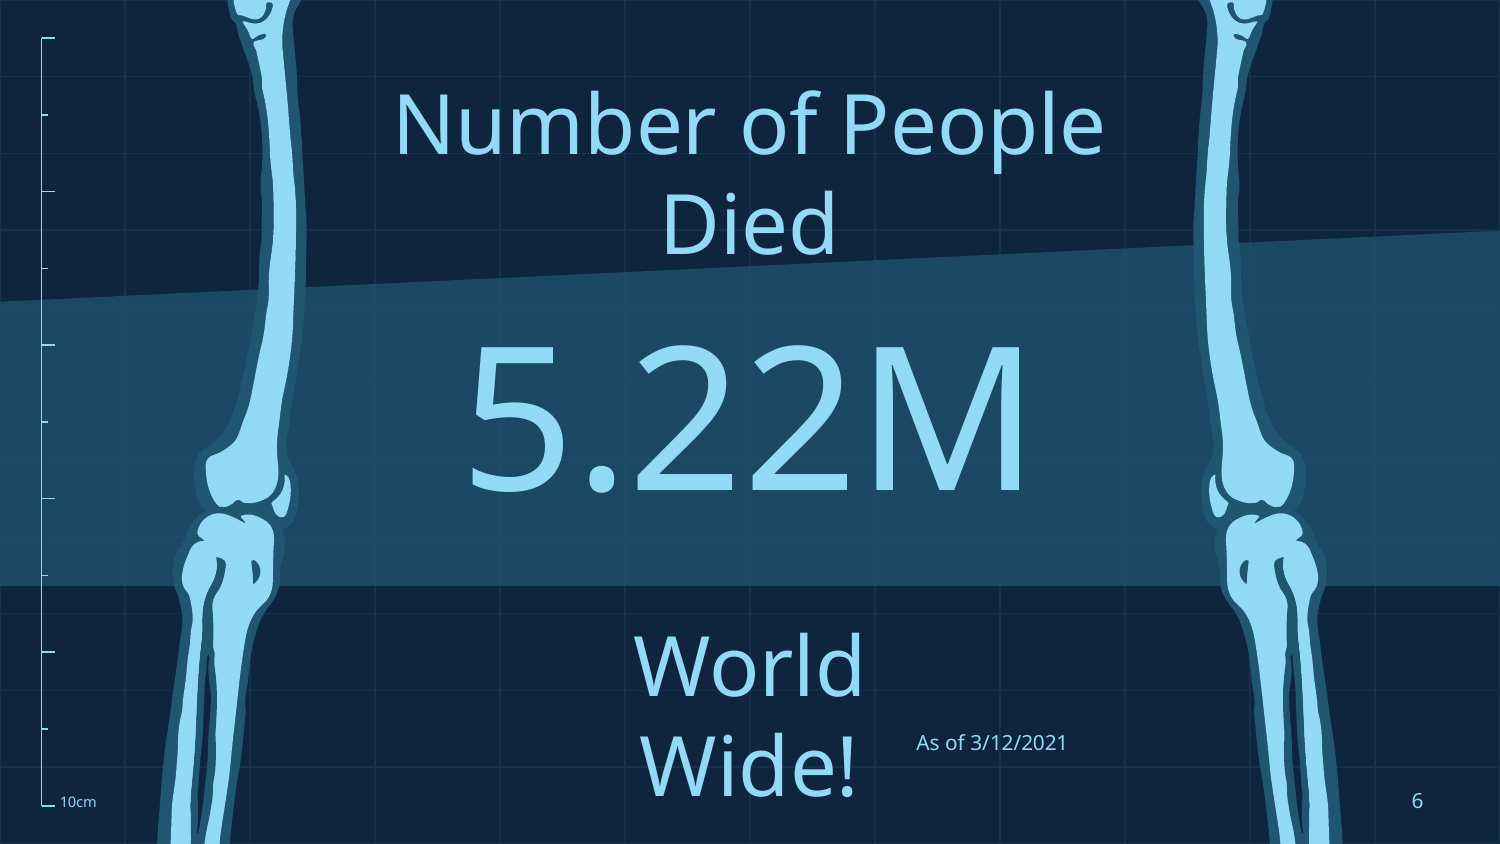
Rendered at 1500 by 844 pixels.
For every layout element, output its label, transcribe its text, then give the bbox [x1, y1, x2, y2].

text_box World Wide! [503, 598, 996, 829]
slide_number ‹#› [1378, 778, 1458, 820]
title 5.22M [404, 290, 1095, 539]
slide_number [996, 721, 1084, 764]
title Number of People Died [404, 70, 1095, 249]
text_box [1100, 0, 1374, 844]
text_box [126, 0, 400, 844]
